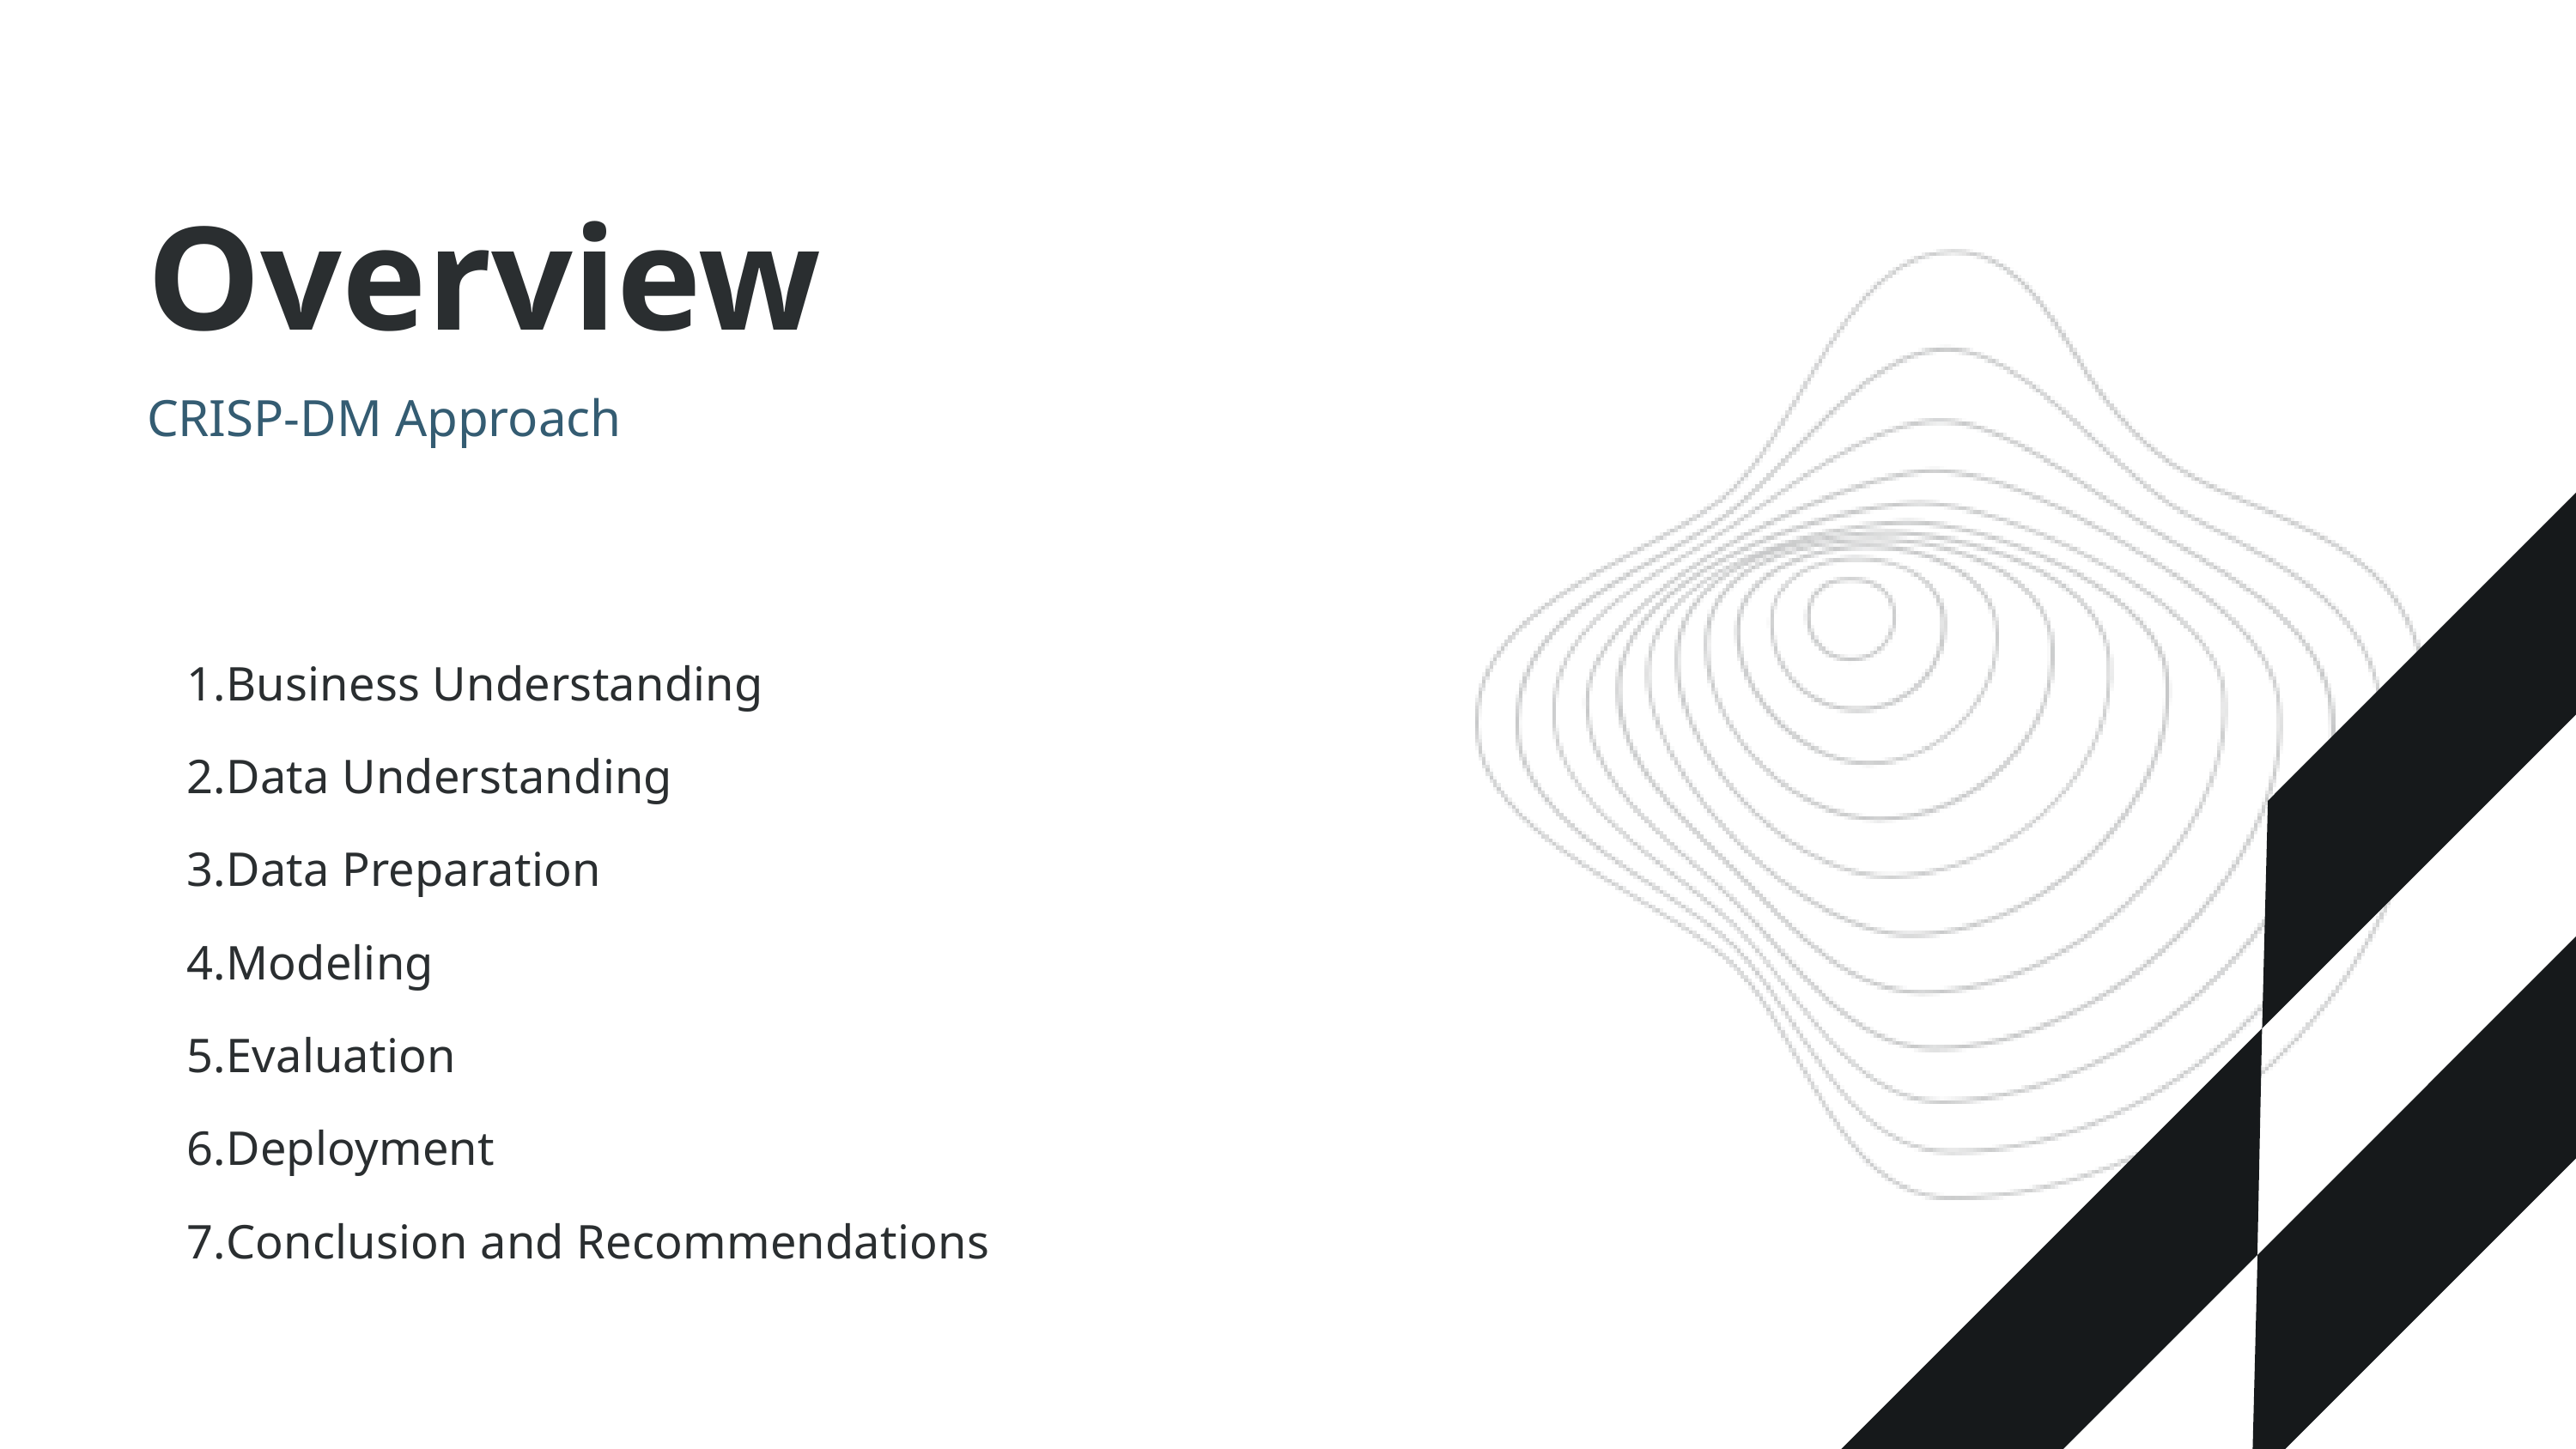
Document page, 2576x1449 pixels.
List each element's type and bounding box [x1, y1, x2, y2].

text_box [1971, 249, 2432, 458]
text_box [146, 189, 1969, 1249]
text_box [1706, 459, 2576, 1449]
